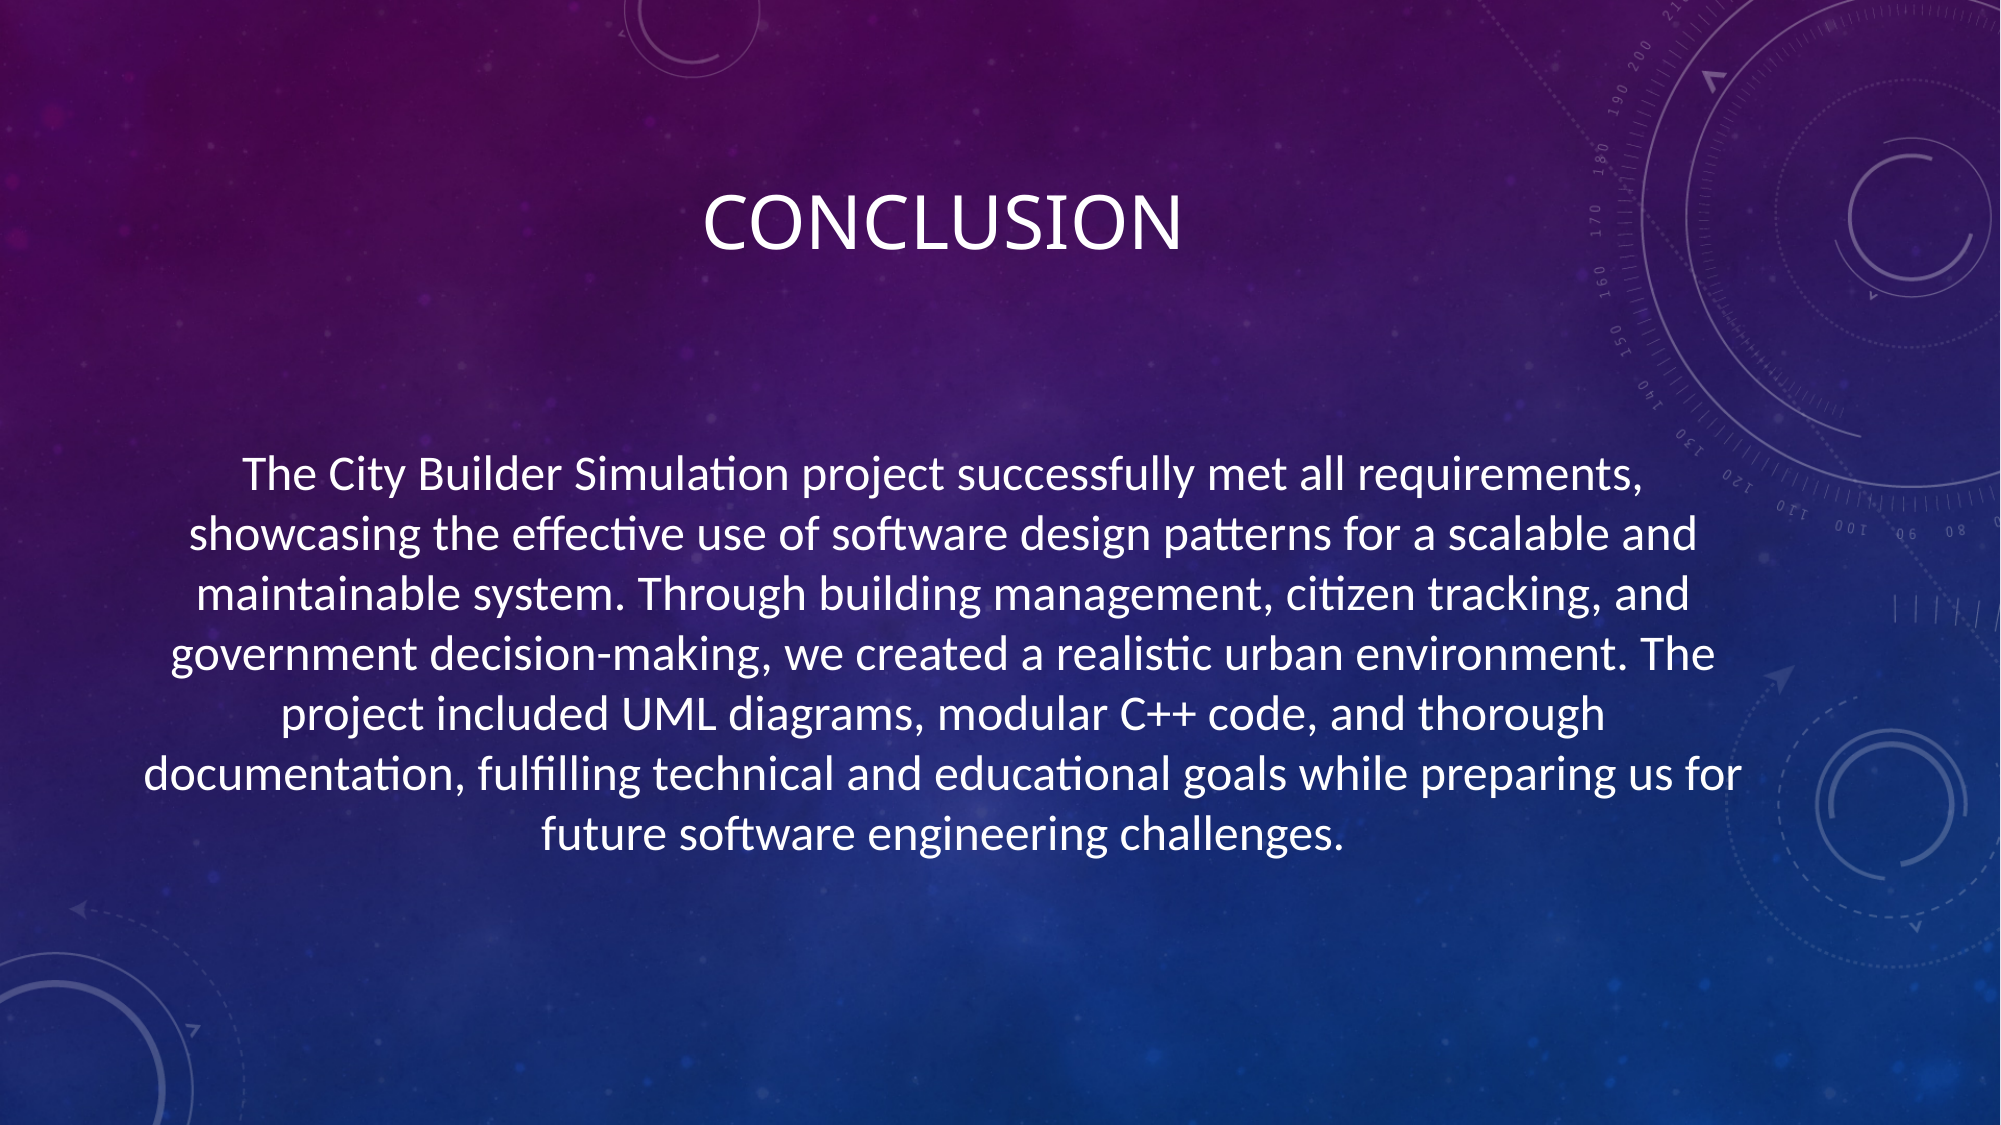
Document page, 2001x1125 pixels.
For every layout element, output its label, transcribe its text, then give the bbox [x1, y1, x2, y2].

picture [0, 0, 2001, 1125]
title Conclusion [112, 99, 1775, 339]
list The City Builder Simulation project successfully met all requirements, showcasing the effective use of software design patterns for a scalable and maintainable system. Through building management, citizen tracking, and government decision-making, we created a realistic urban environment. The project included UML diagrams, modular C++ code, and thorough documentation, fulfilling technical and educational goals while preparing us for future software engineering challenges. [112, 351, 1775, 950]
